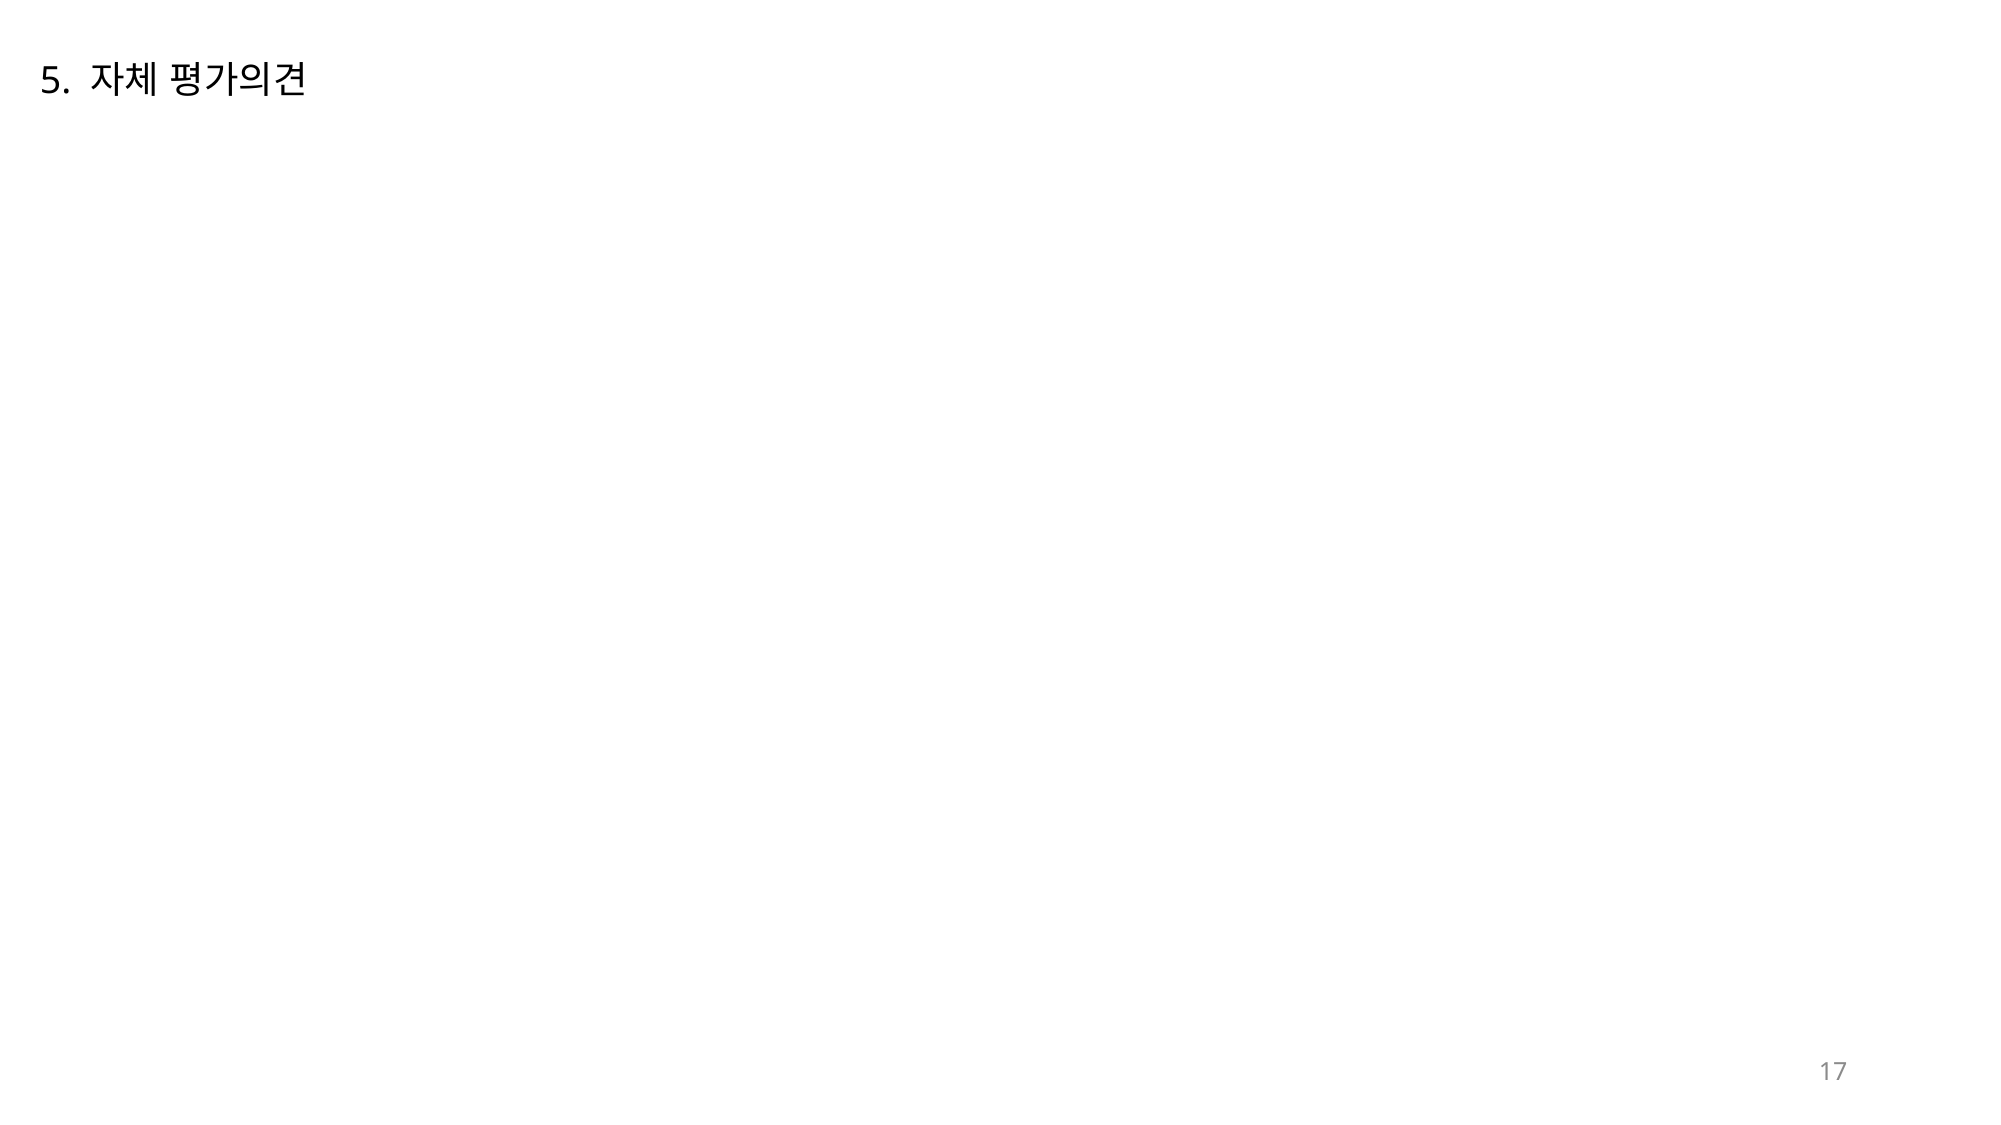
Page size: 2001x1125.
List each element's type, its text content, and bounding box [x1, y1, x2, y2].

slide_number 17 [1412, 1042, 1863, 1103]
text_box 5. 자체 평가의견 [25, 48, 1690, 109]
